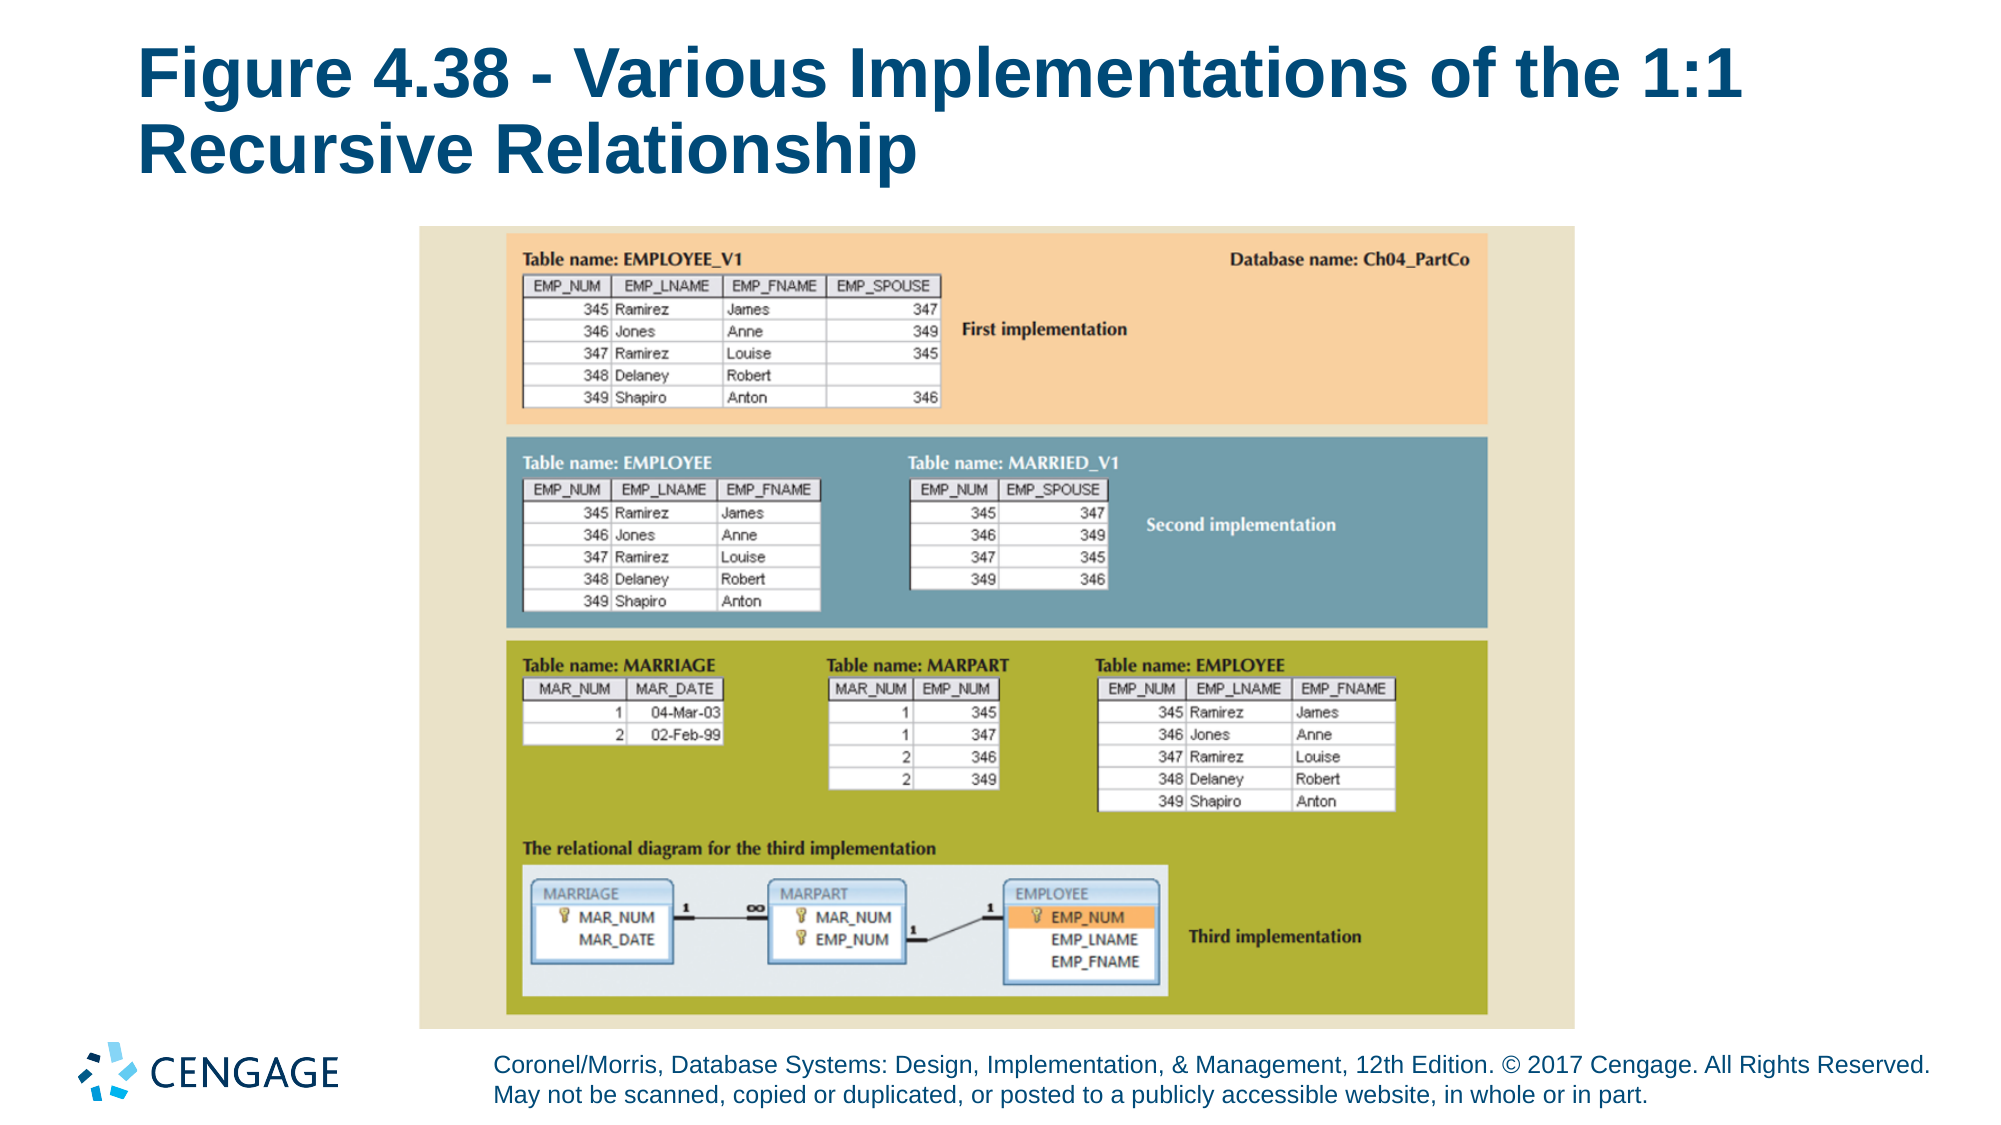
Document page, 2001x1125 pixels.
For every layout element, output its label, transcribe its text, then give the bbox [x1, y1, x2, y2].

title Figure 4.38 - Various Implementations of the 1:1 Recursive Relationship [137, 36, 1863, 194]
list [416, 225, 1584, 1029]
picture [78, 1042, 338, 1101]
